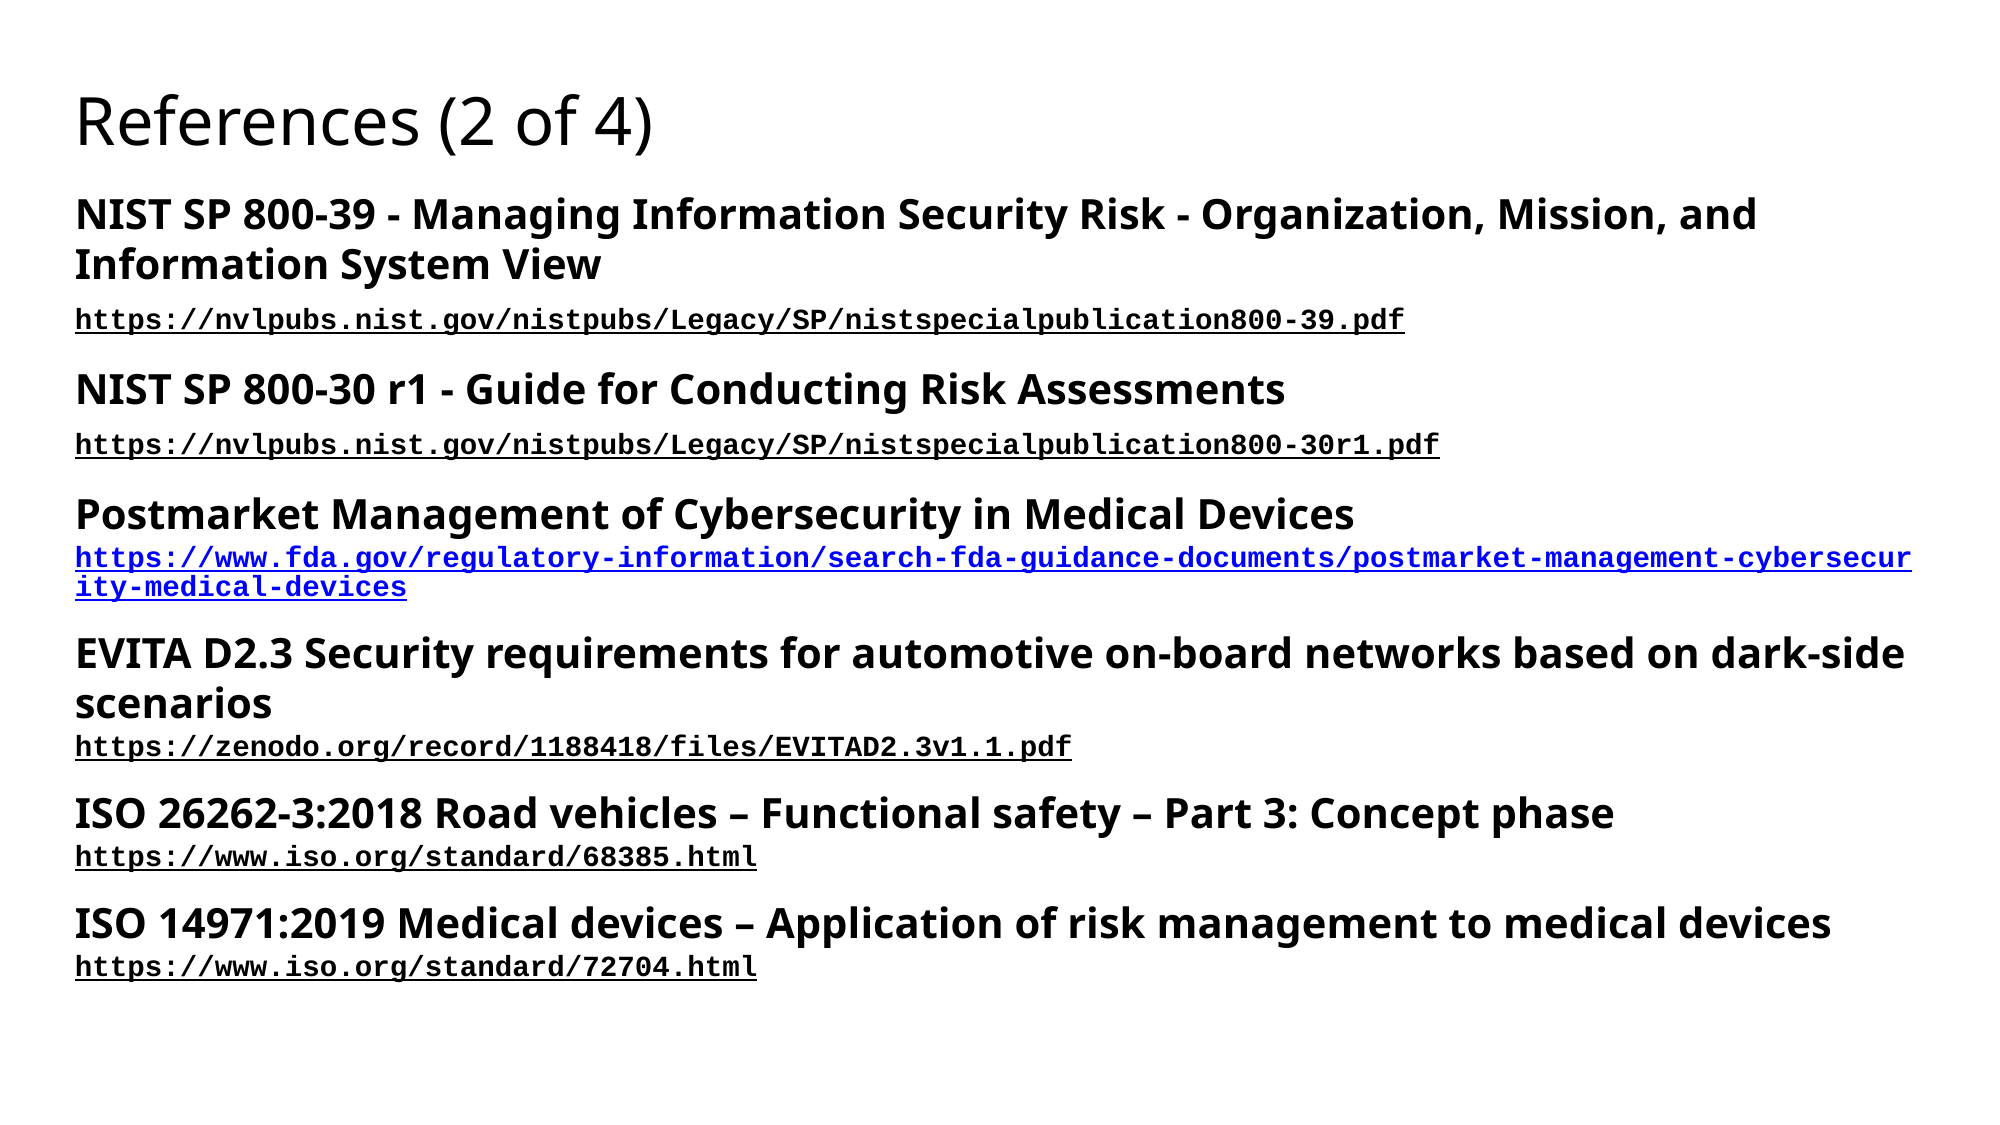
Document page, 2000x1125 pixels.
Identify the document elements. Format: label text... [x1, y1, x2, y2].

title References (2 of 4) [74, 75, 1925, 162]
text_box NIST SP 800-39 - Managing Information Security Risk - Organization, Mission, and Information System View https://nvlpubs.nist.gov/nistpubs/Legacy/SP/nistspecialpublication800-39.pdf NIST SP 800-30 r1 - Guide for Conducting Risk Assessments https://nvlpubs.nist.gov/nistpubs/Legacy/SP/nistspecialpublication800-30r1.pdf Postmarket Management of Cybersecurity in Medical Devices https://www.fda.gov/regulatory-information/search-fda-guidance-documents/postmarket-management-cybersecurity-medical-devices EVITA D2.3 Security requirements for automotive on-board networks based on dark-side scenarios https://zenodo.org/record/1188418/files/EVITAD2.3v1.1.pdf ISO 26262-3:2018 Road vehicles – Functional safety – Part 3: Concept phase https://www.iso.org/standard/68385.html ISO 14971:2019 Medical devices – Application of risk management to medical devices https://www.iso.org/standard/72704.html [74, 188, 1925, 954]
